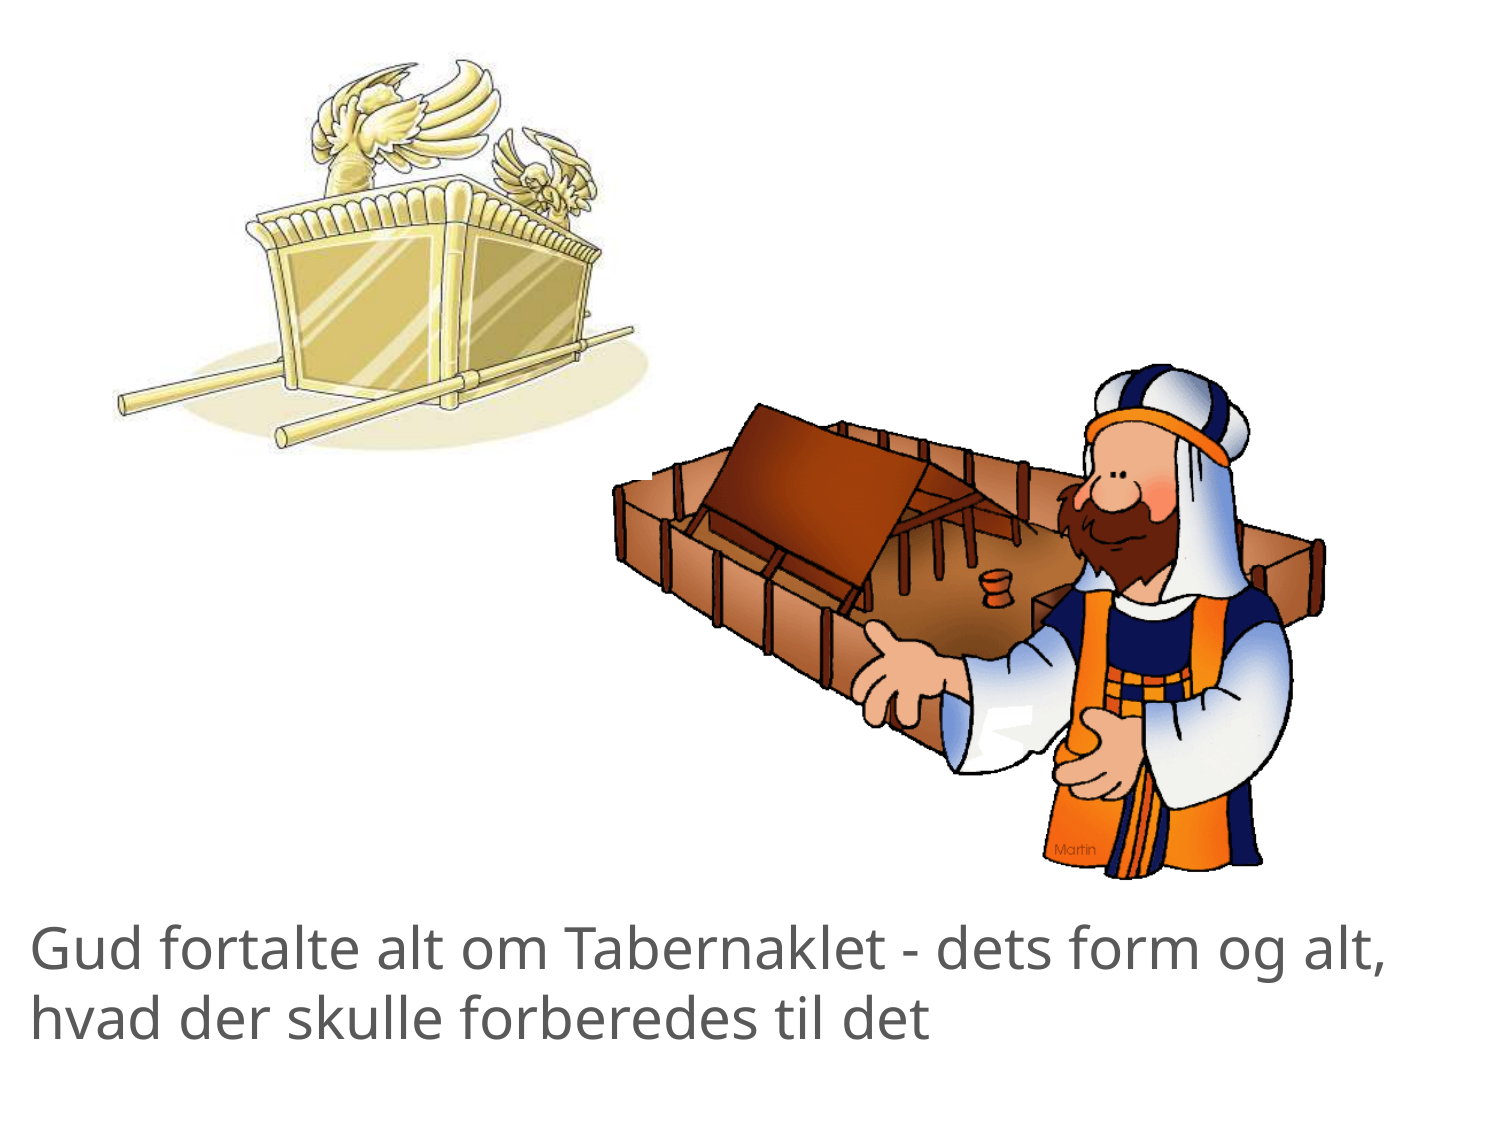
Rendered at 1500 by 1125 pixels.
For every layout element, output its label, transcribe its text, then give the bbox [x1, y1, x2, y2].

picture [111, 18, 1340, 895]
text_box Gud fortalte alt om Tabernaklet - dets form og alt, hvad der skulle forberedes til det [14, 903, 1486, 1059]
